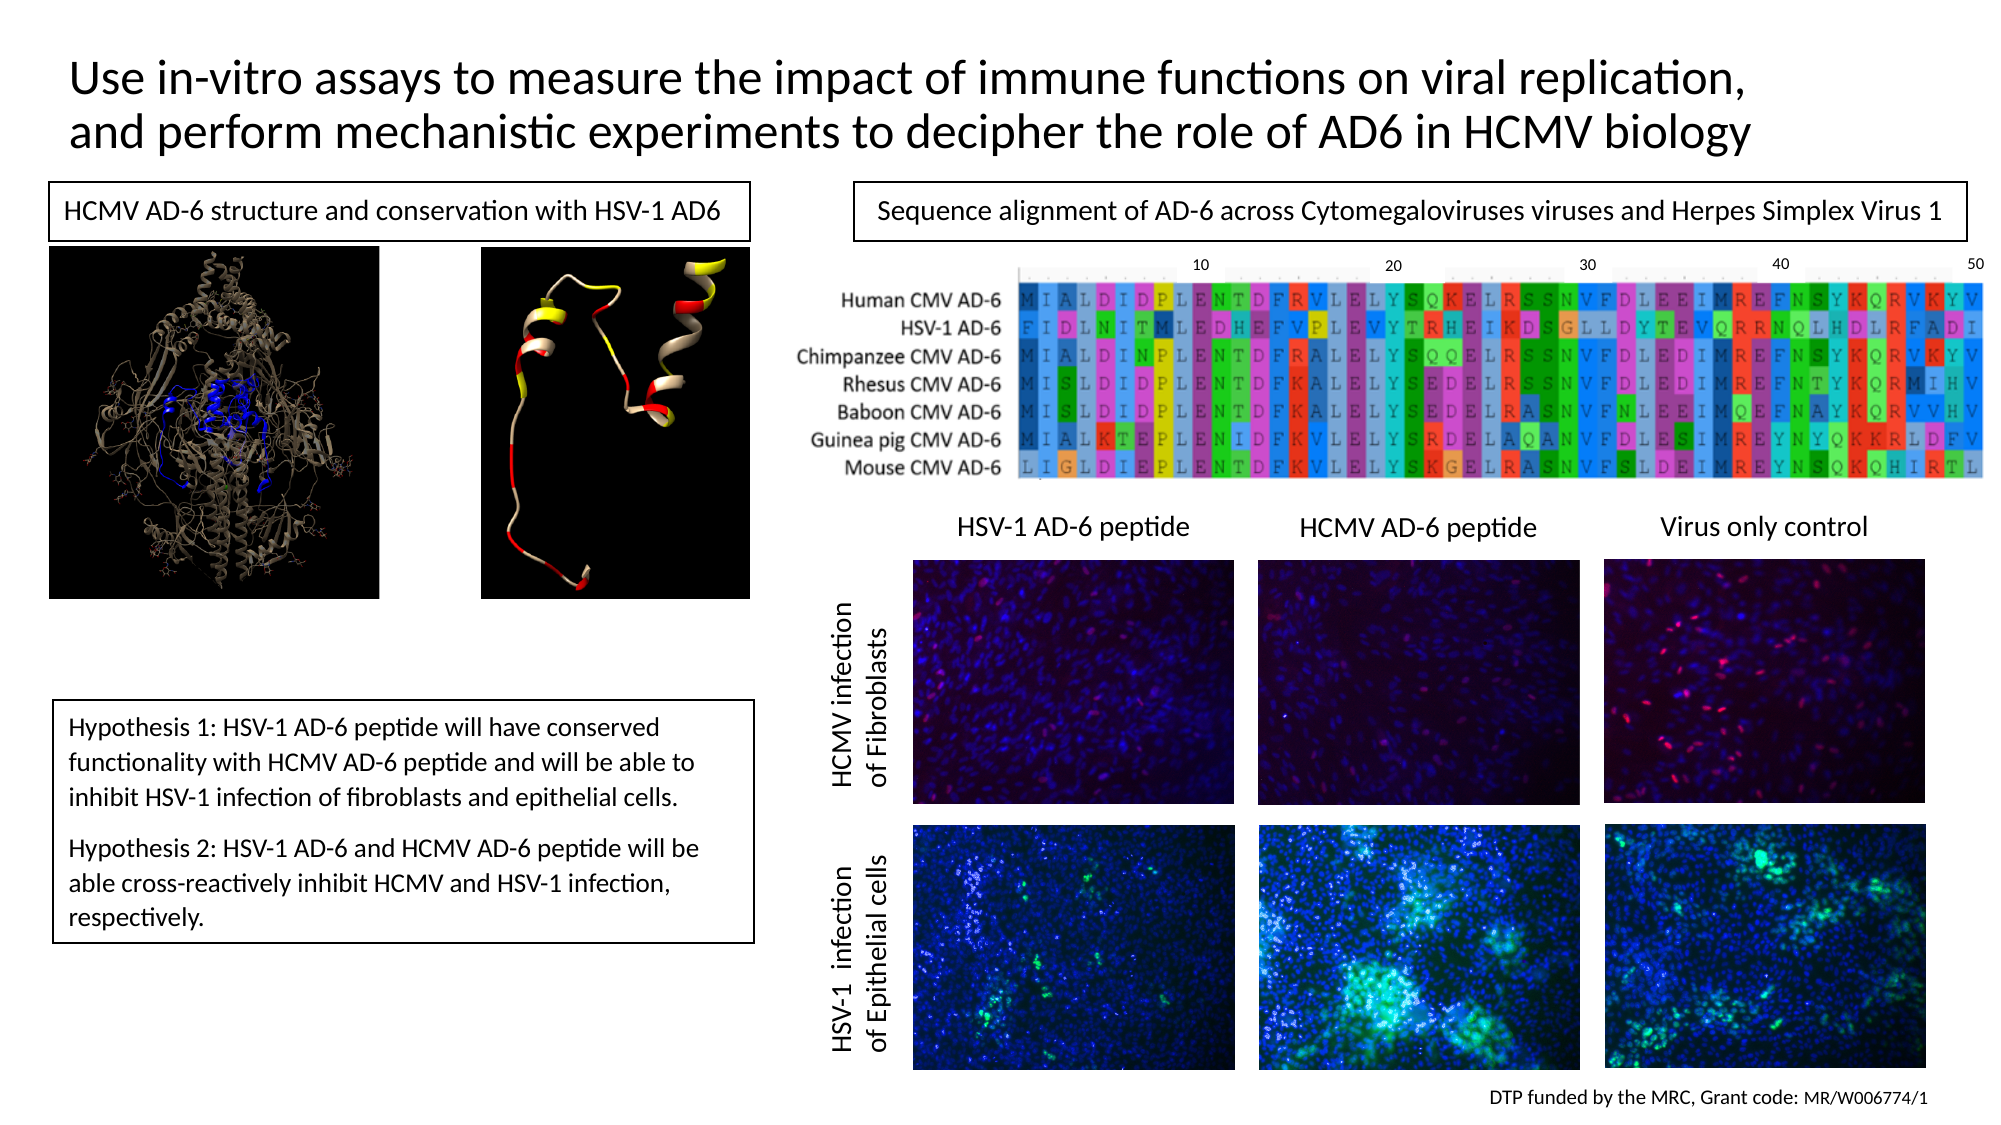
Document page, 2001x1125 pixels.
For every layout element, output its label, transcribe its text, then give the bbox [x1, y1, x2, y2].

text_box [814, 499, 1926, 1070]
text_box DTP funded by the MRC, Grant code: MR/W006774/1 [1474, 1076, 1985, 1125]
text_box Hypothesis 1: HSV-1 AD-6 peptide will have conserved functionality with HCMV AD-6 peptide and will be able to inhibit HSV-1 infection of fibroblasts and epithelial cells. Hypothesis 2: HSV-1 AD-6 and HCMV AD-6 peptide will be able cross-reactively inhibit HCMV and HSV-1 infection, respectively. [53, 699, 755, 944]
title Use in-vitro assays to measure the impact of immune functions on viral replication, and perform mechanistic experiments to decipher the role of AD6 in HCMV biology [54, 27, 1779, 183]
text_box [789, 181, 2000, 480]
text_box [48, 181, 751, 599]
